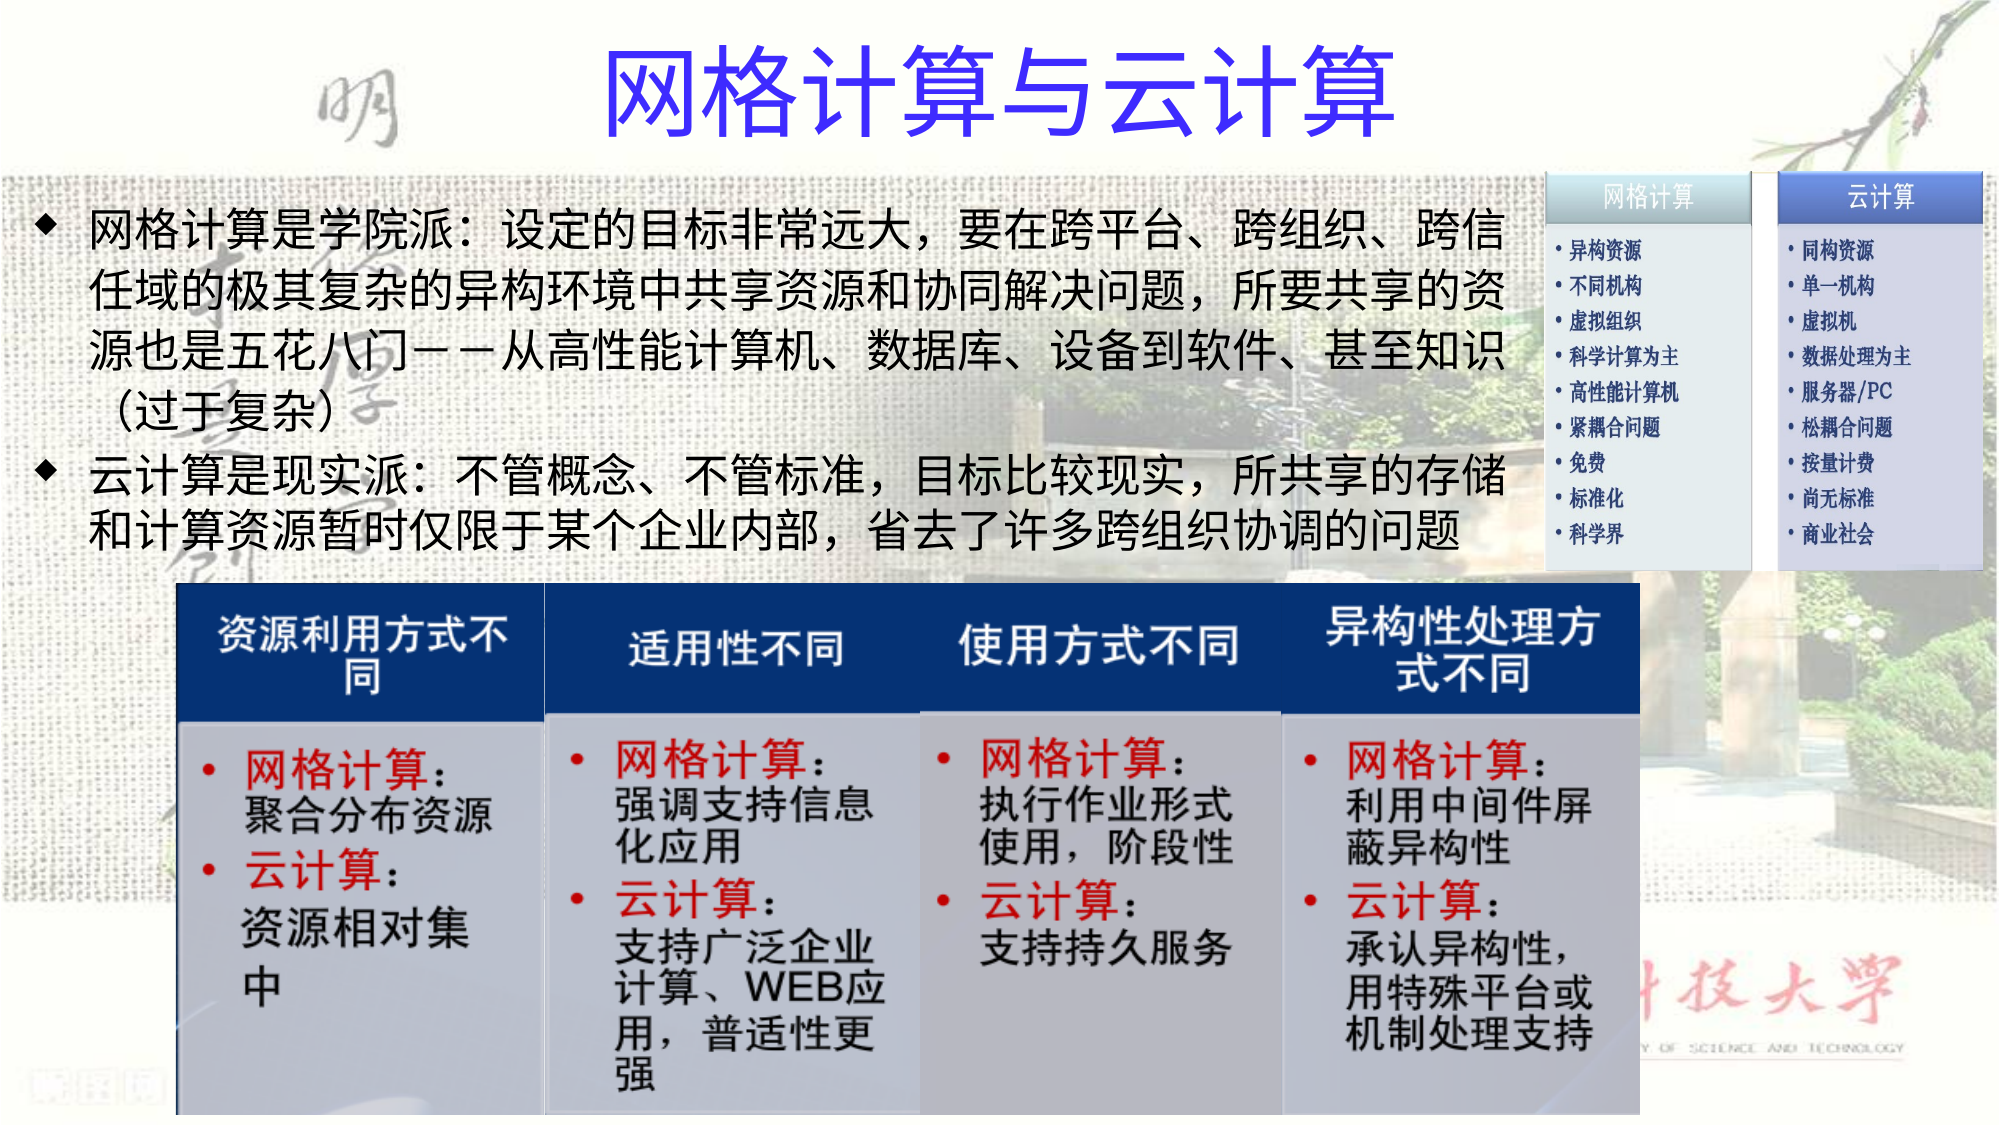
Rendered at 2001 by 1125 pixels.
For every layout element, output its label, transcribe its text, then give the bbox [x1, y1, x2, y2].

title 网格计算与云计算 [0, 0, 2000, 183]
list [175, 583, 543, 1115]
text_box 63 [1587, 1118, 1644, 1125]
picture [1, 170, 1999, 1125]
text_box 网格计算是学院派：设定的目标非常远大，要在跨平台、跨组织、跨信任域的极其复杂的异构环境中共享资源和协同解决问题，所要共享的资源也是五花八门－－从高性能计算机、数据库、设备到软件、甚至知识（过于复杂） 云计算是现实派：不管概念、不管标准，目标比较现实，所共享的存储和计算资源暂时仅限于某个企业内部，省去了许多跨组织协调的问题 [17, 187, 1544, 584]
